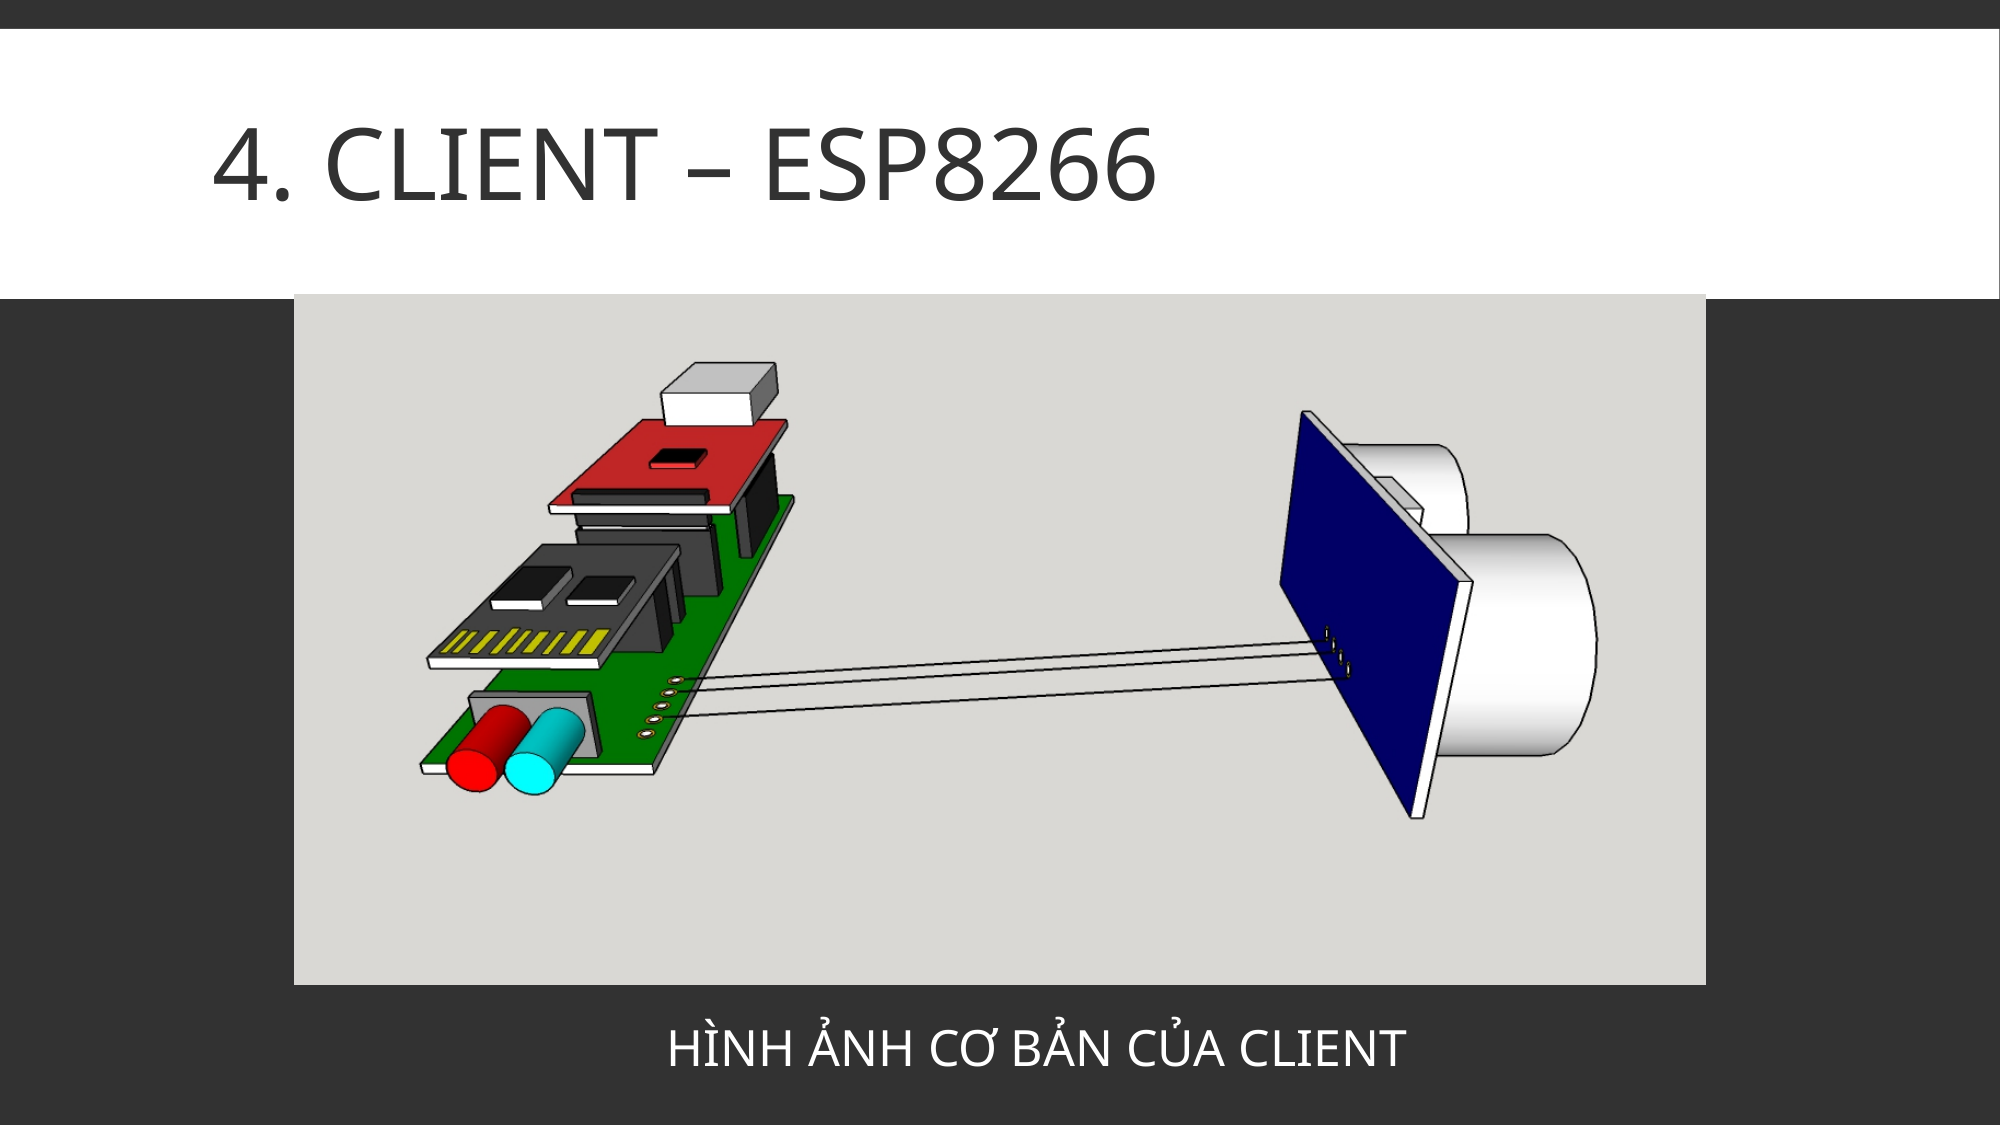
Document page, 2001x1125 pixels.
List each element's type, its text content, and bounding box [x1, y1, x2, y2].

text_box HÌNH ẢNH CƠ BẢN CỦA CLIENT [651, 1008, 1423, 1084]
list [294, 293, 1706, 985]
title 4. Client – ESP8266 [197, 46, 1803, 295]
